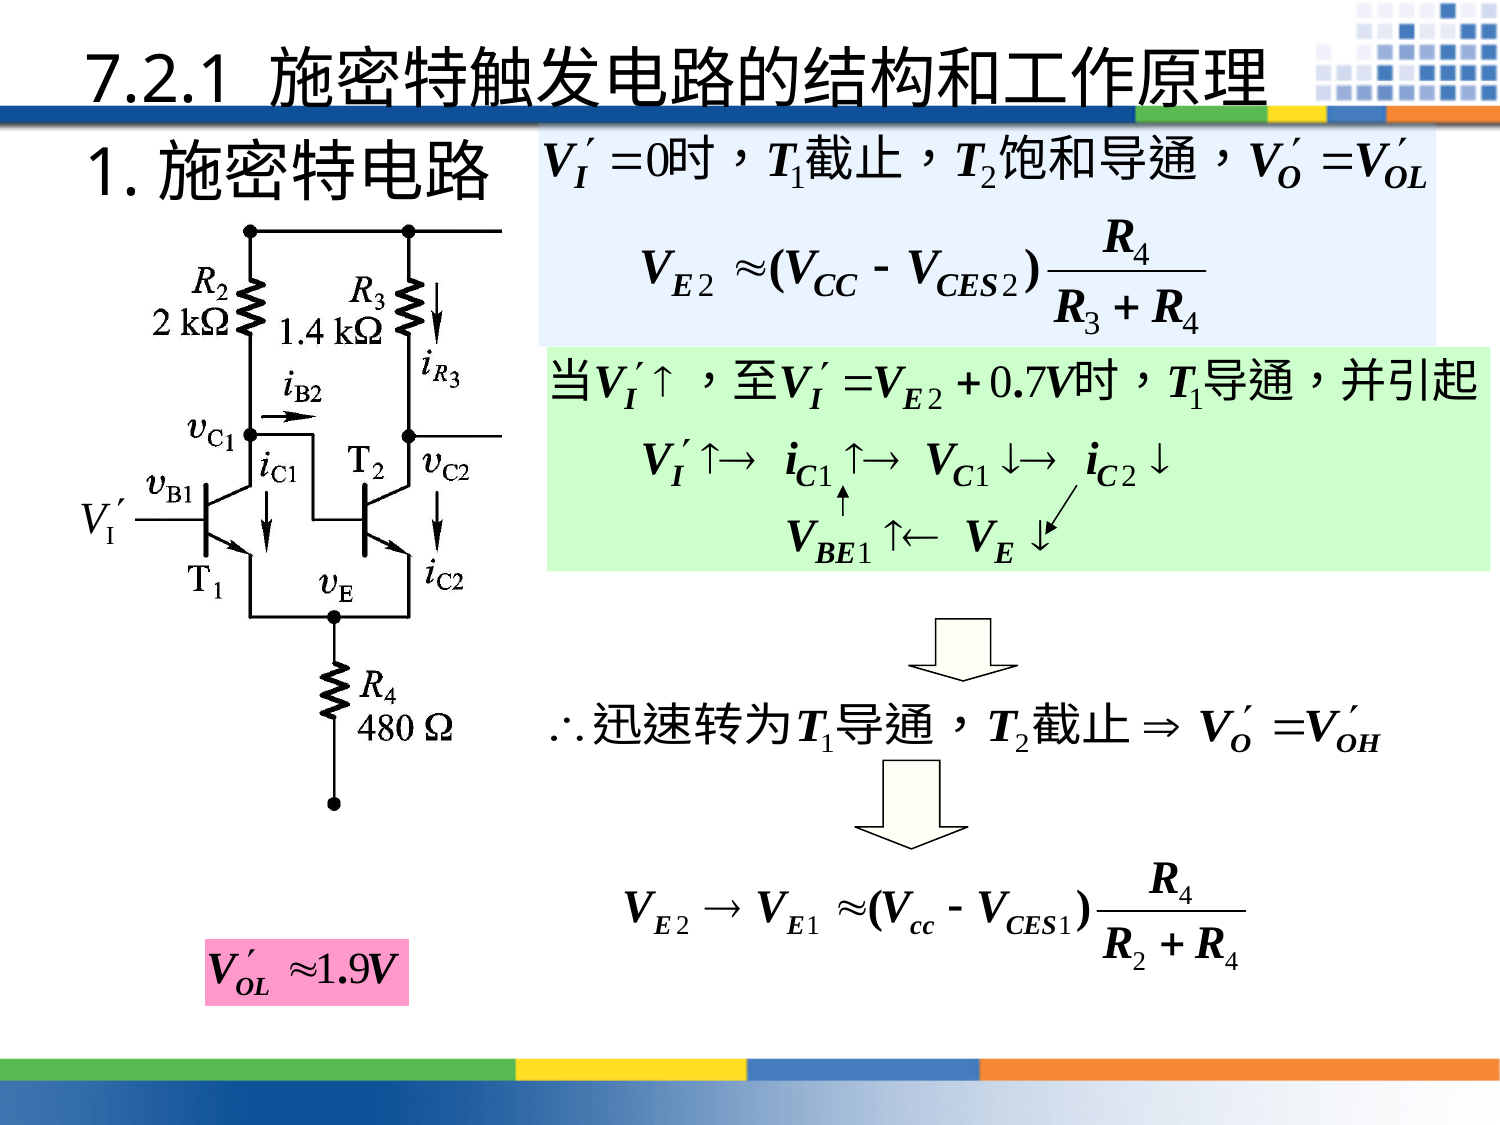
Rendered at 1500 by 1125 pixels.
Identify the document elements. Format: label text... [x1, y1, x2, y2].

list 7.2.1 施密特触发电路的结构和工作原理 1.施密特电路 [69, 27, 1406, 957]
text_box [619, 760, 1254, 981]
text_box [546, 346, 1491, 572]
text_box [204, 939, 410, 1007]
picture [0, 0, 1500, 1125]
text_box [538, 122, 1437, 347]
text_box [544, 618, 1393, 765]
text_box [76, 488, 129, 553]
